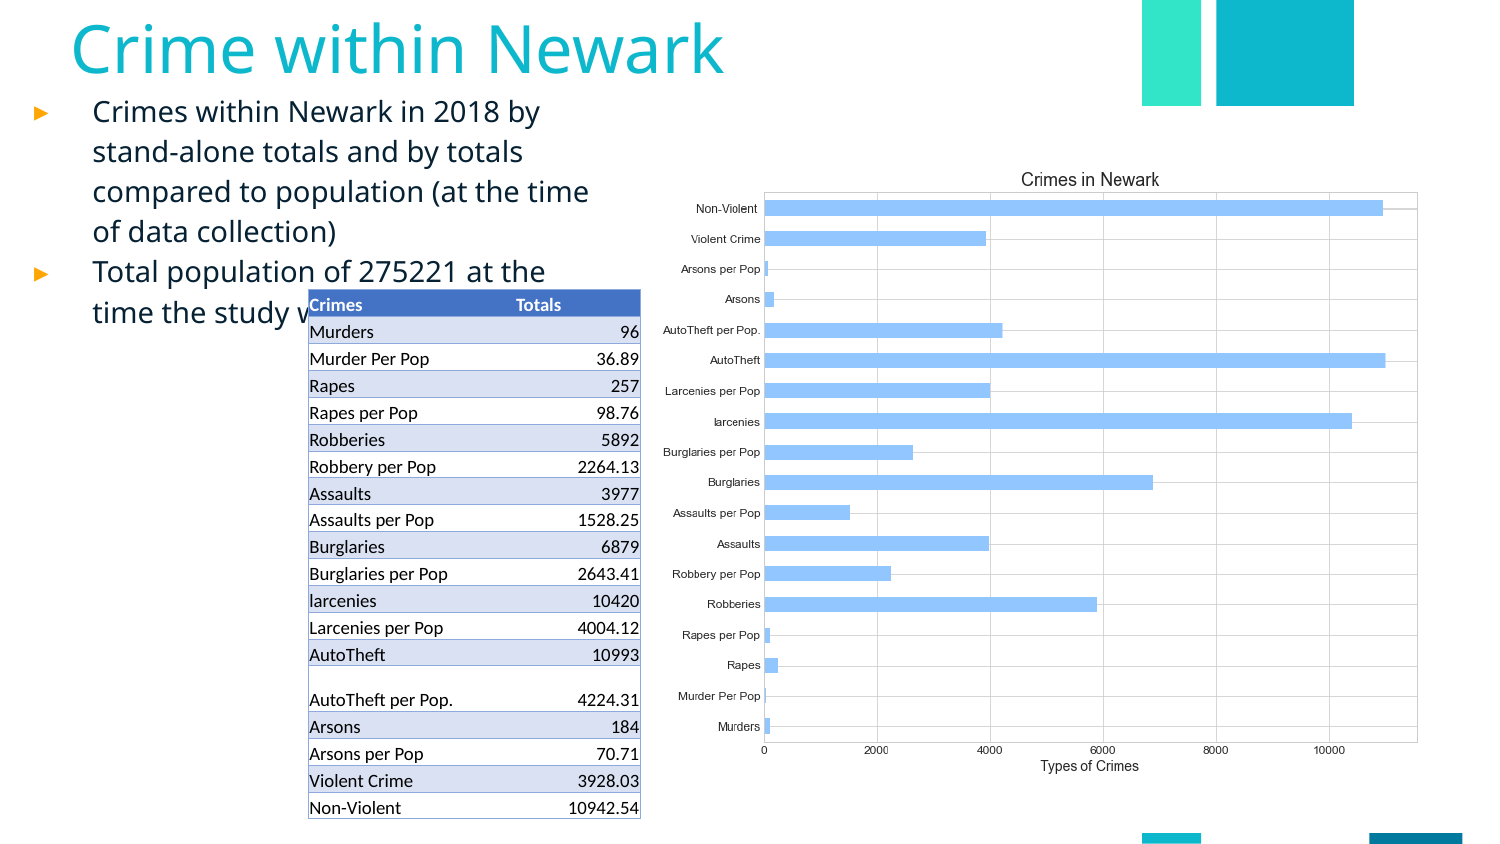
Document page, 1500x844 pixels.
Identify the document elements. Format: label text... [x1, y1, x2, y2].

table_cell 6879 [515, 532, 640, 558]
table_cell Assaults per Pop [309, 505, 515, 531]
table_cell 70.71 [515, 739, 640, 765]
table_cell 3928.03 [515, 766, 640, 792]
table_cell Robbery per Pop [309, 452, 515, 477]
table_cell 3977 [515, 478, 640, 504]
table_cell Rapes per Pop [309, 398, 515, 424]
table_cell Arsons per Pop [309, 739, 515, 765]
table_cell 184 [515, 712, 640, 738]
table_cell Murders [309, 317, 515, 343]
table_cell 96 [515, 317, 640, 343]
table_cell 2643.41 [515, 559, 640, 585]
table_cell Robberies [309, 425, 515, 451]
table_cell Assaults [309, 478, 515, 504]
table_cell Non-Violent [309, 793, 515, 818]
table_header Crimes [309, 290, 515, 316]
table_cell Burglaries per Pop [309, 559, 515, 585]
table_cell 10420 [515, 586, 640, 612]
list Crimes within Newark in 2018 by stand-alone totals and by totals compared to population (at the time of data collection) Total population of 275221 at the time the study was taken. [17, 87, 599, 254]
table_cell 4224.31 [515, 666, 640, 711]
table_header Totals [515, 290, 640, 316]
table_cell 1528.25 [515, 505, 640, 531]
table_cell 5892 [515, 425, 640, 451]
table_cell AutoTheft [309, 640, 515, 665]
table_cell 10942.54 [515, 793, 640, 818]
title Crime within Newark [70, 22, 1073, 88]
table_cell 4004.12 [515, 613, 640, 639]
table_cell 98.76 [515, 398, 640, 424]
table_cell Rapes [309, 371, 515, 397]
table_cell AutoTheft per Pop. [309, 666, 515, 711]
table_cell Burglaries [309, 532, 515, 558]
table_cell 2264.13 [515, 452, 640, 477]
table_cell Larcenies per Pop [309, 613, 515, 639]
table_cell Murder Per Pop [309, 344, 515, 370]
table_cell 10993 [515, 640, 640, 665]
table_cell 257 [515, 371, 640, 397]
table_cell Violent Crime [309, 766, 515, 792]
table_cell Arsons [309, 712, 515, 738]
table_cell larcenies [309, 586, 515, 612]
picture [657, 106, 1500, 834]
table_cell 36.89 [515, 344, 640, 370]
